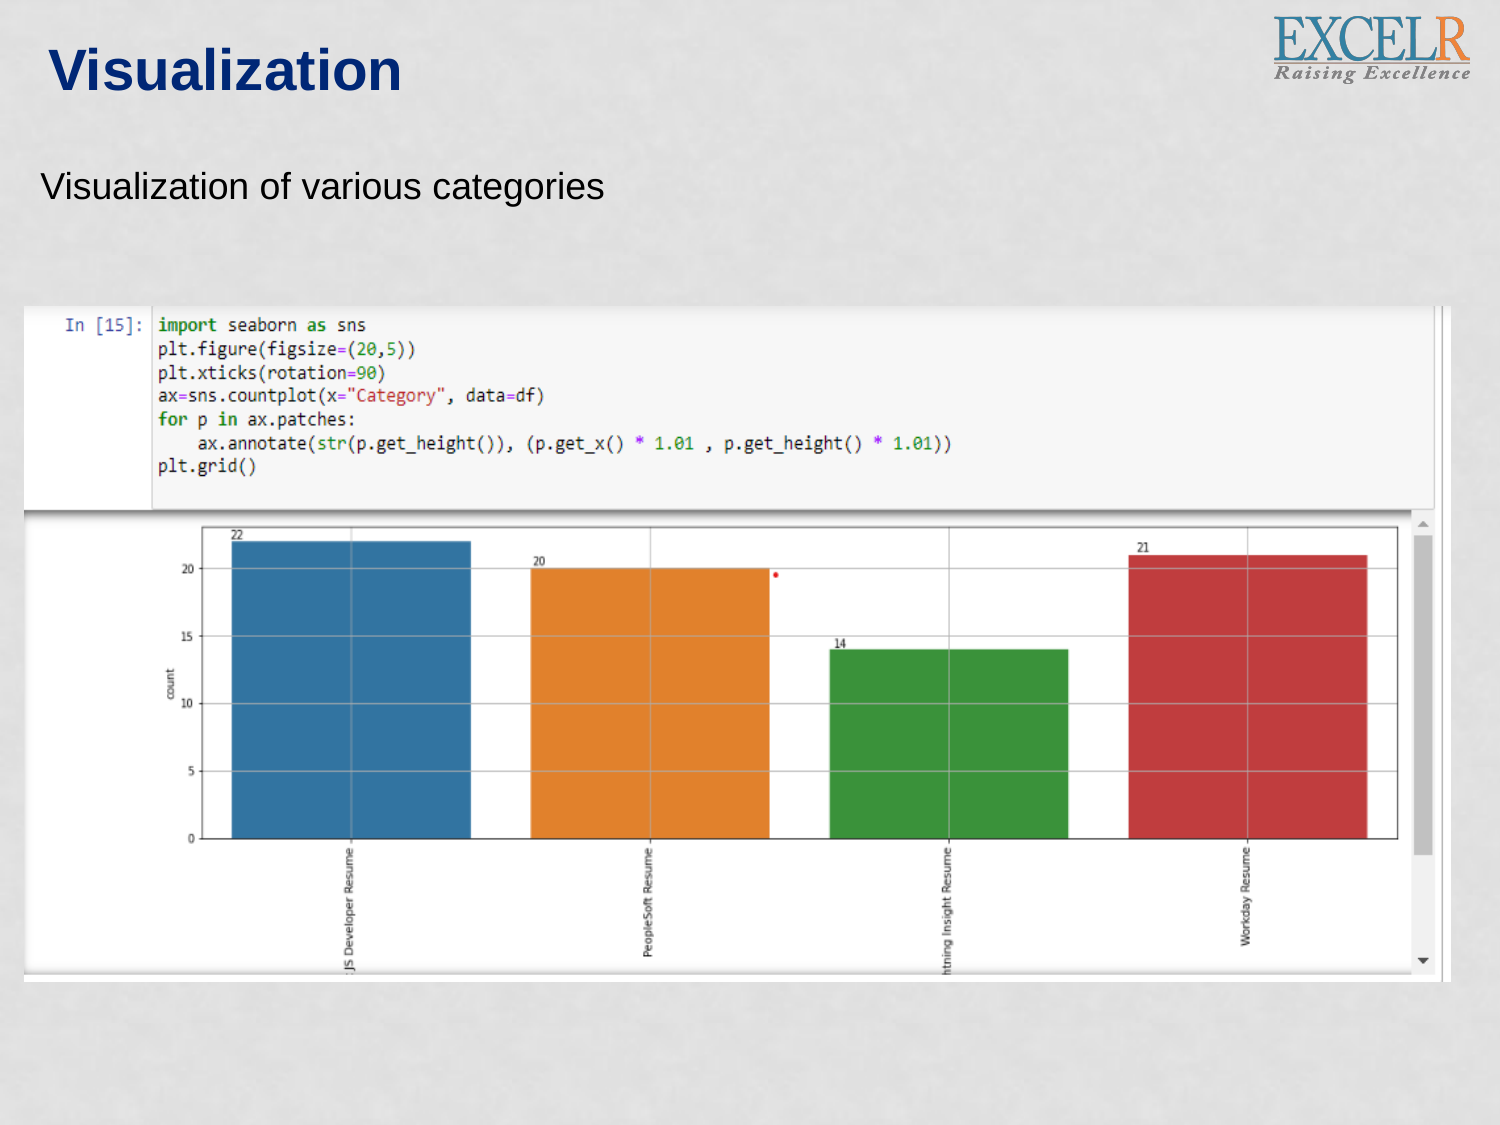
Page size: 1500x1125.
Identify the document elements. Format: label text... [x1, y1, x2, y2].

picture [23, 305, 1451, 982]
title Visualization [17, 16, 1373, 154]
list Visualization of various categories [6, 154, 1470, 255]
picture [1274, 16, 1470, 85]
text_box [0, 13, 1395, 155]
